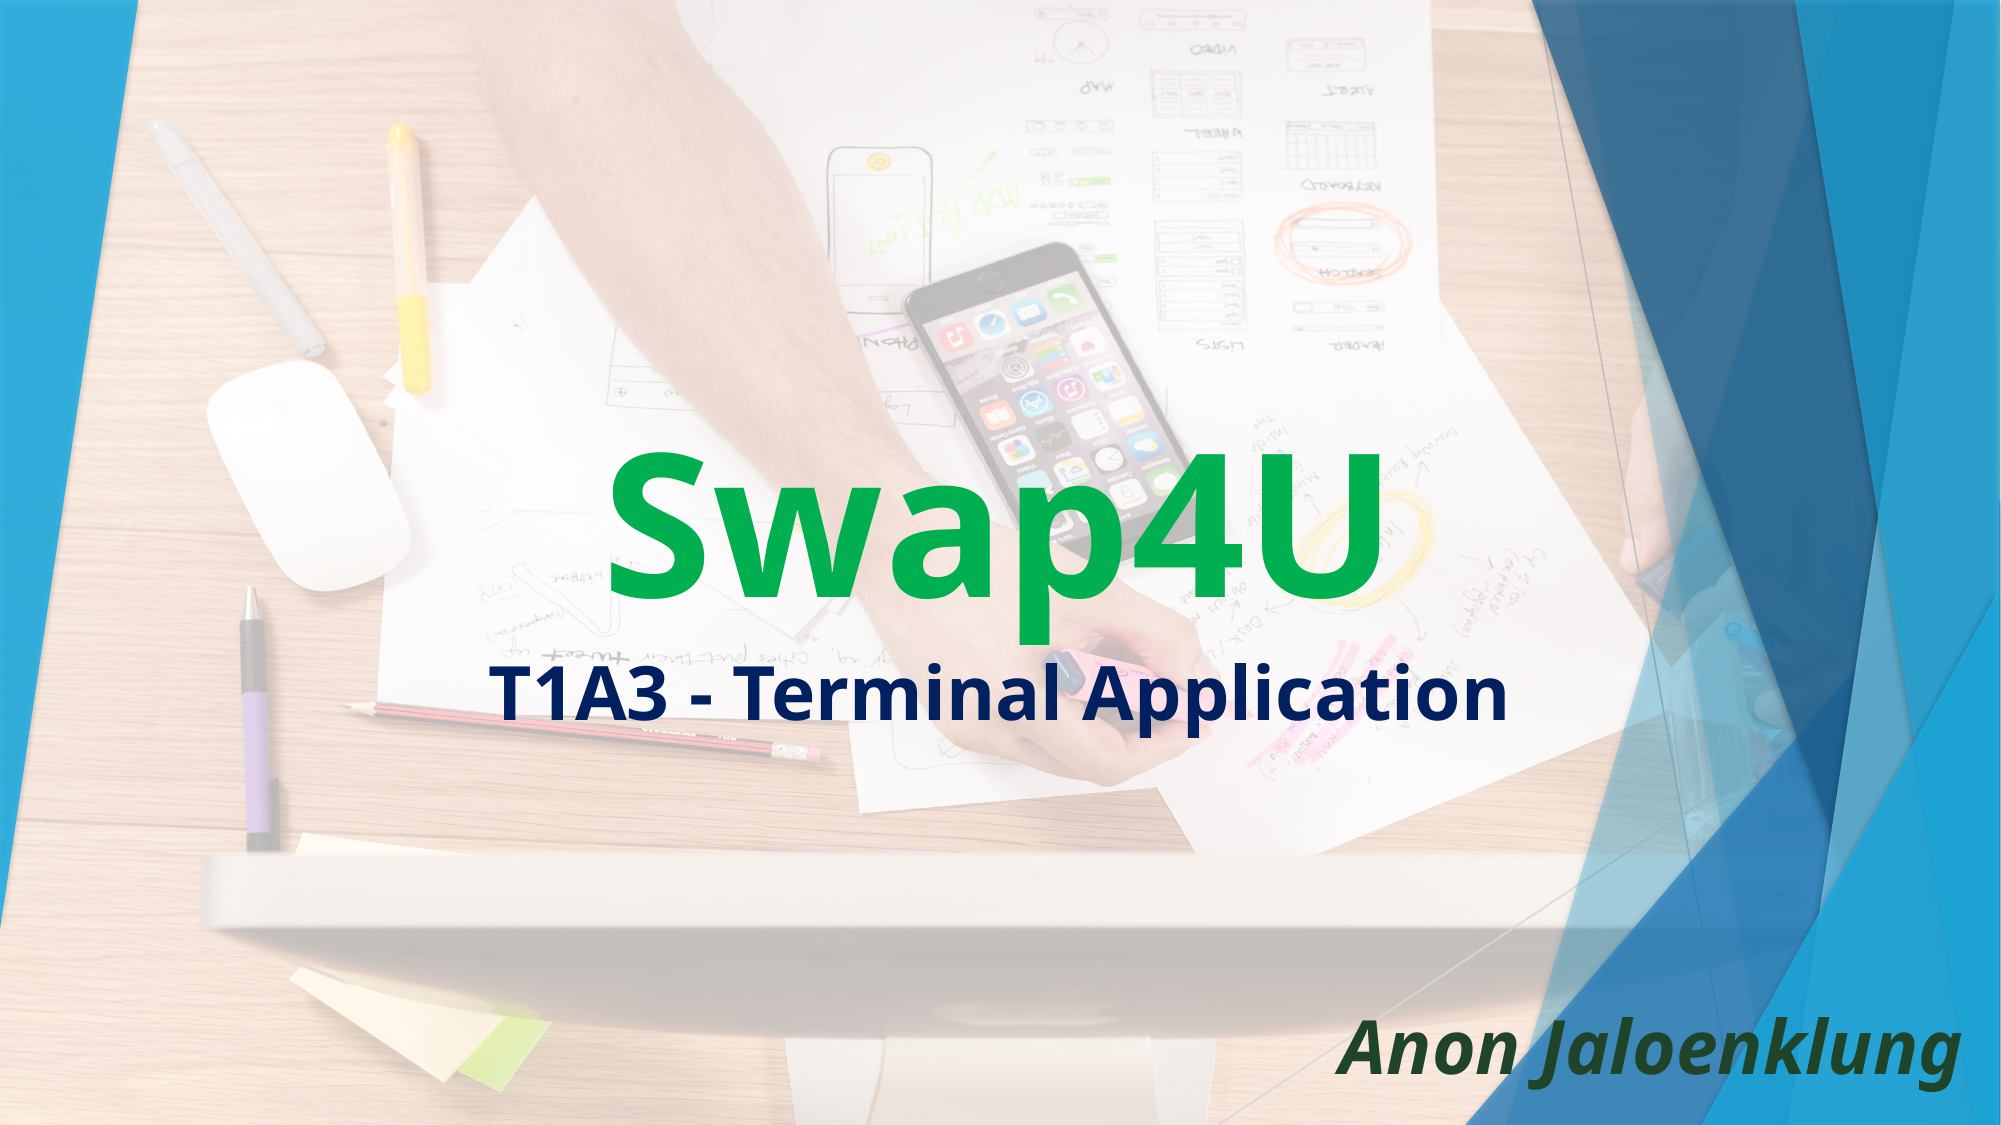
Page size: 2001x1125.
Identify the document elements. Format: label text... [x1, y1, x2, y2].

text_box Swap4U [587, 390, 1413, 638]
text_box Anon Jaloenklung [1324, 991, 1979, 1097]
text_box T1A3 - Terminal Application [473, 638, 1527, 744]
